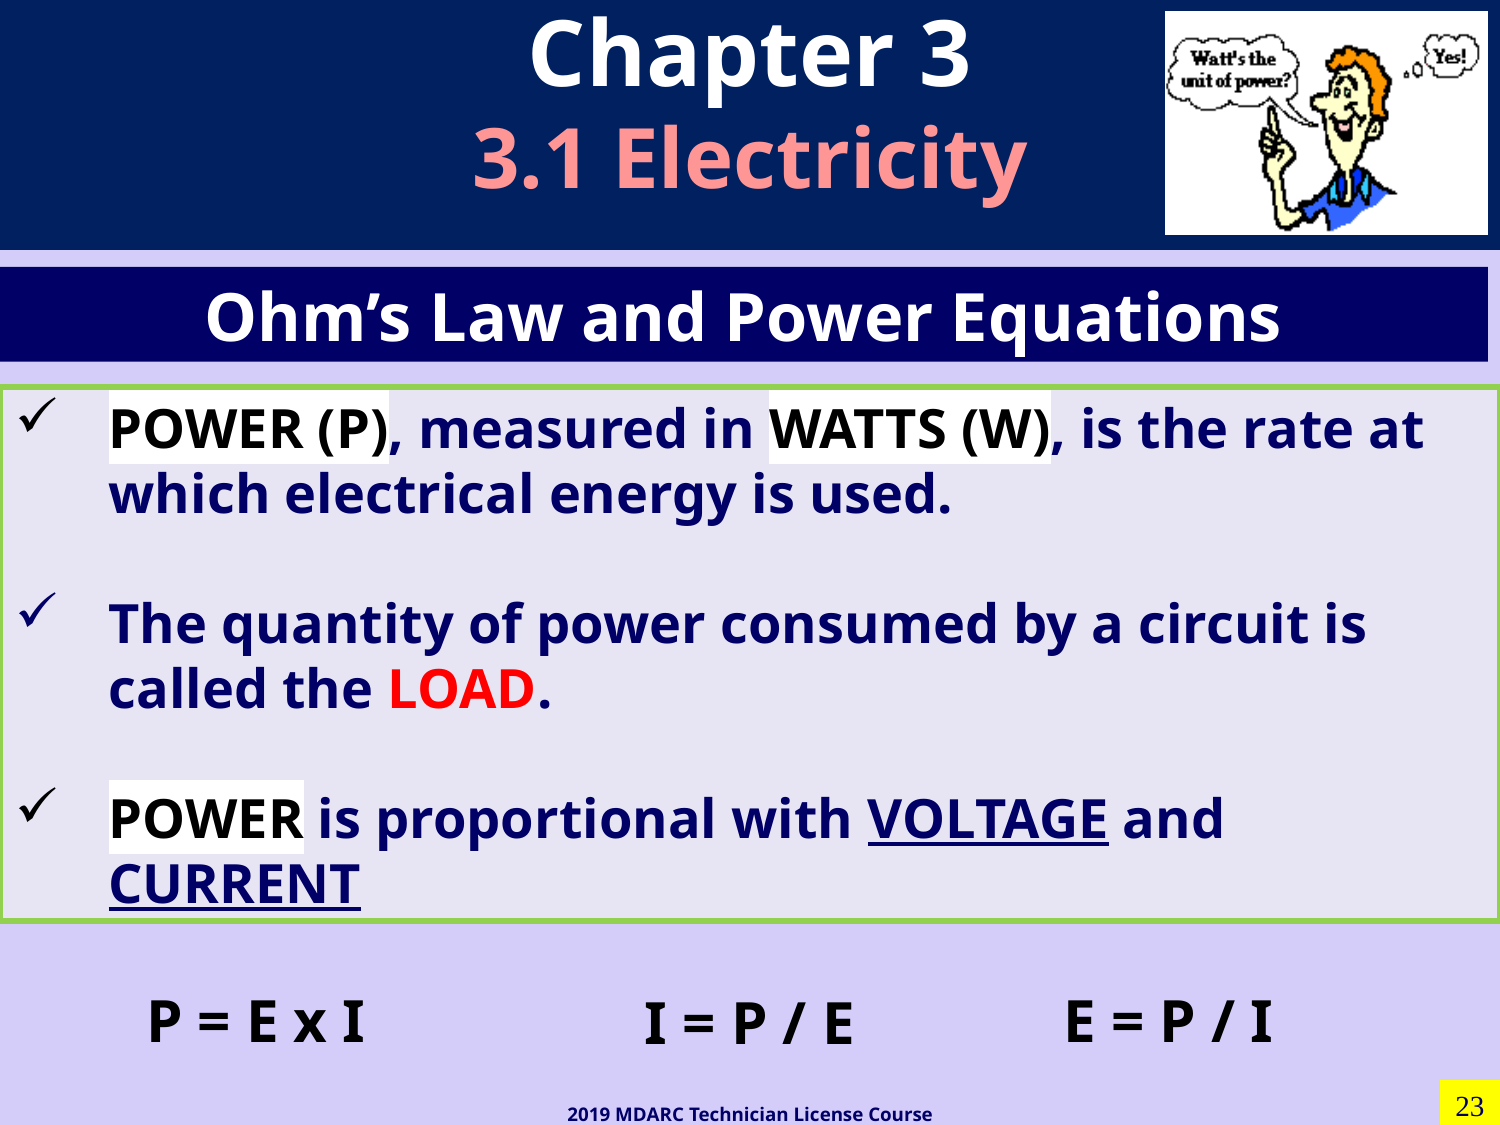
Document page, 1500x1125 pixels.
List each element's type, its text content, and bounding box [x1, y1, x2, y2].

picture [1165, 11, 1489, 235]
footer 2019 MDARC Technician License Course [525, 1095, 975, 1125]
text_box E = P / I [987, 977, 1350, 1062]
text_box P = E x I [74, 977, 438, 1062]
text_box I = P / E [568, 978, 931, 1064]
text_box Ohm’s Law and Power Equations [0, 266, 1488, 362]
text_box POWER (P), measured in WATTS (W), is the rate at which electrical energy is used. The quantity of power consumed by a circuit is called the LOAD. POWER is proportional with VOLTAGE and CURRENT [0, 386, 1500, 922]
slide_number 23 [1440, 1080, 1500, 1125]
title Chapter 3 3.1 Electricity [0, 0, 1500, 250]
